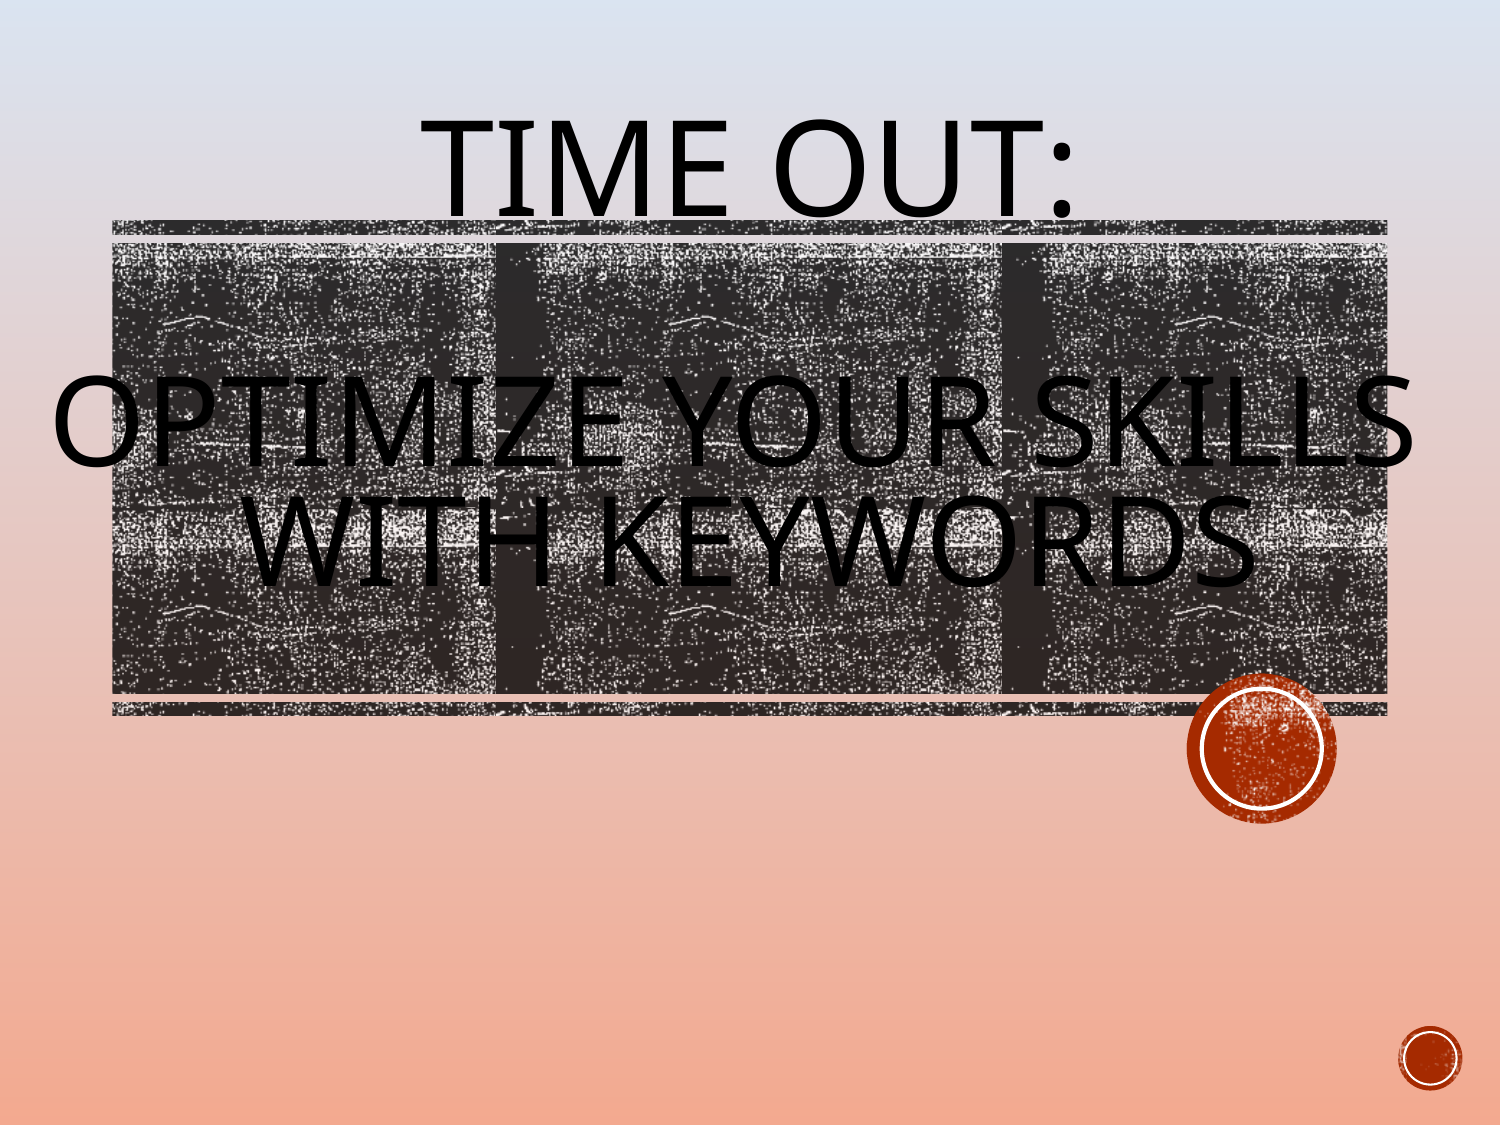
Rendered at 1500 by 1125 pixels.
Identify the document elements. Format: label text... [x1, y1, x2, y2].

title Time out: Optimize your skills with keywords [0, 99, 1500, 625]
